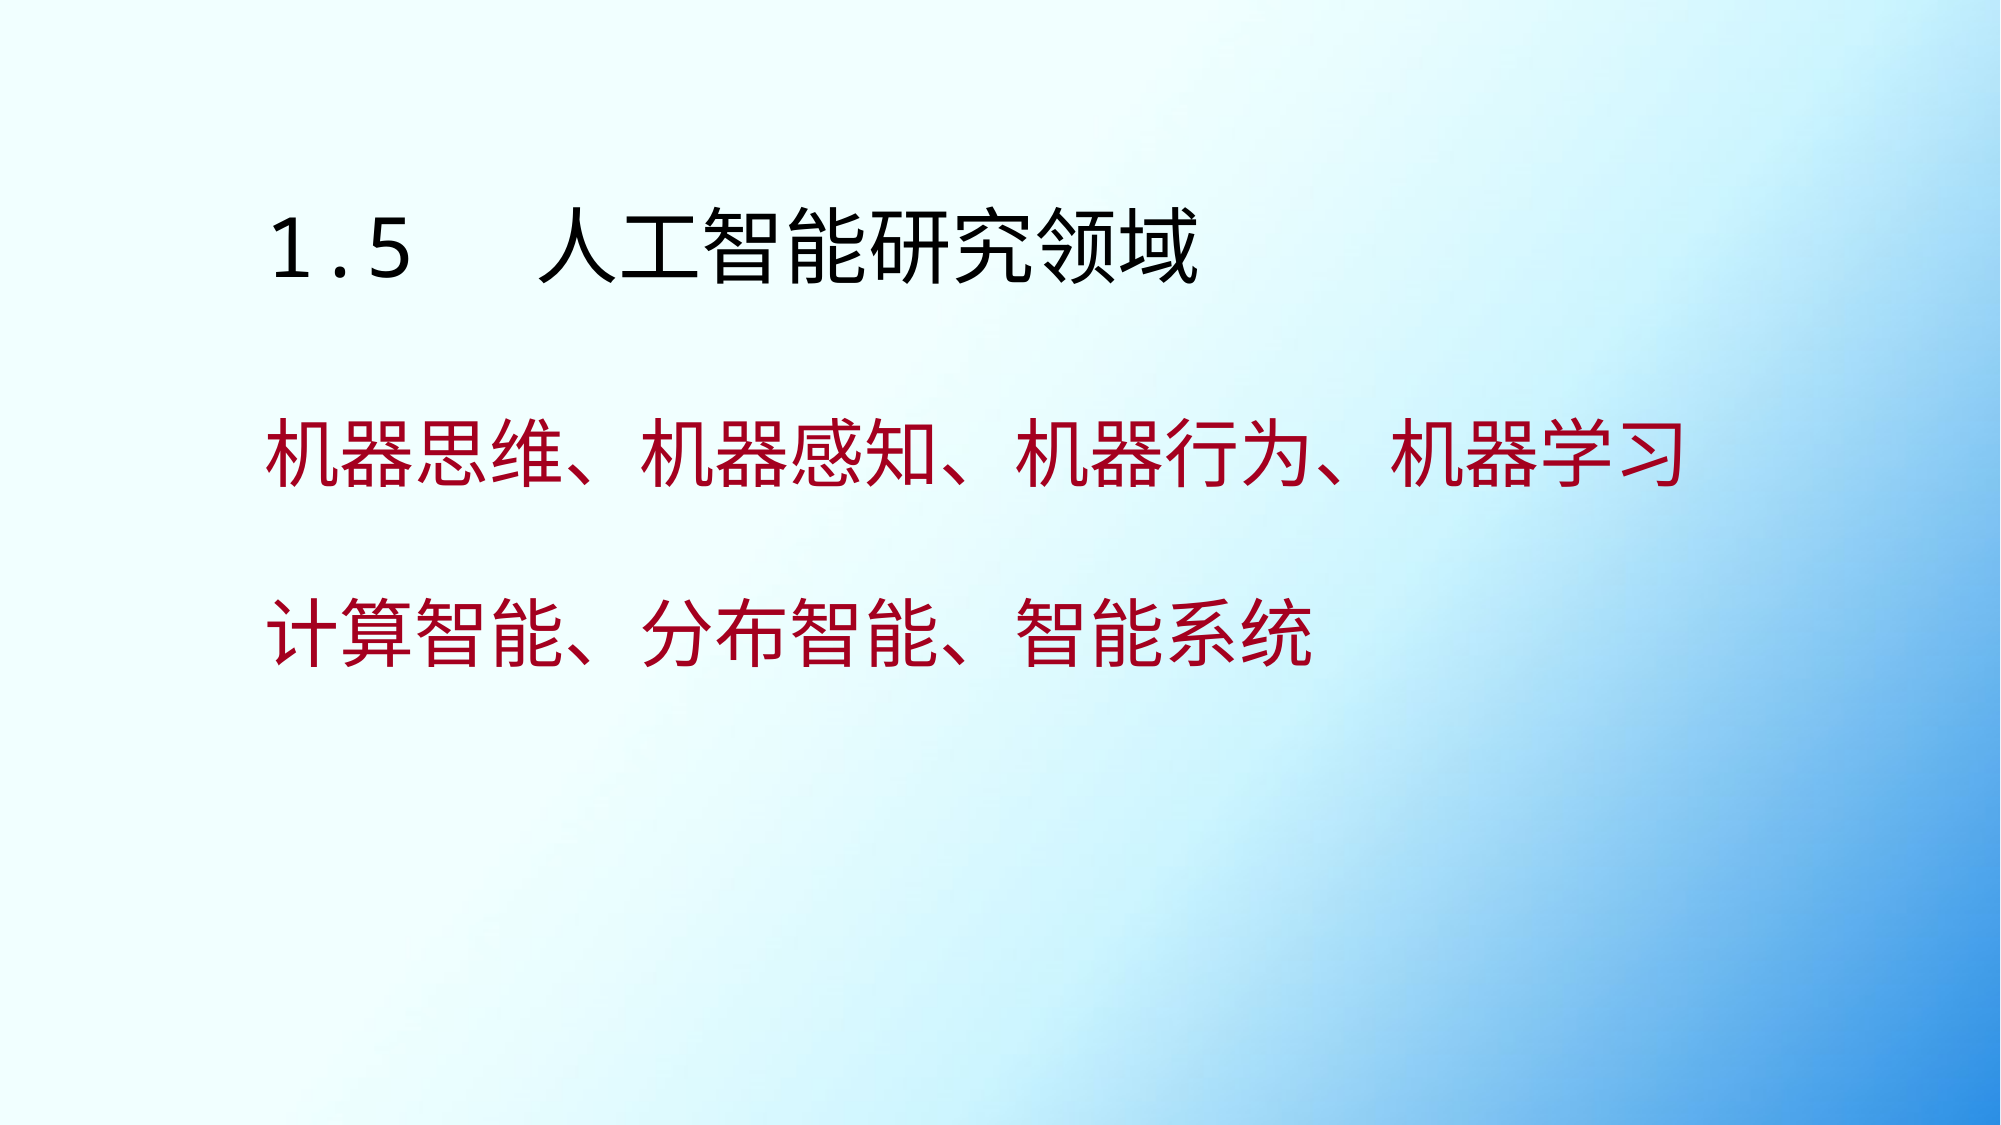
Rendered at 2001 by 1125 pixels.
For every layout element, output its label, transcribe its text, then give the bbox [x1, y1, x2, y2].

text_box 1.5 人工智能研究领域 [250, 197, 1601, 304]
picture [0, 0, 2001, 1125]
text_box 机器思维、机器感知、机器行为、机器学习 计算智能、分布智能、智能系统 [250, 399, 1785, 684]
